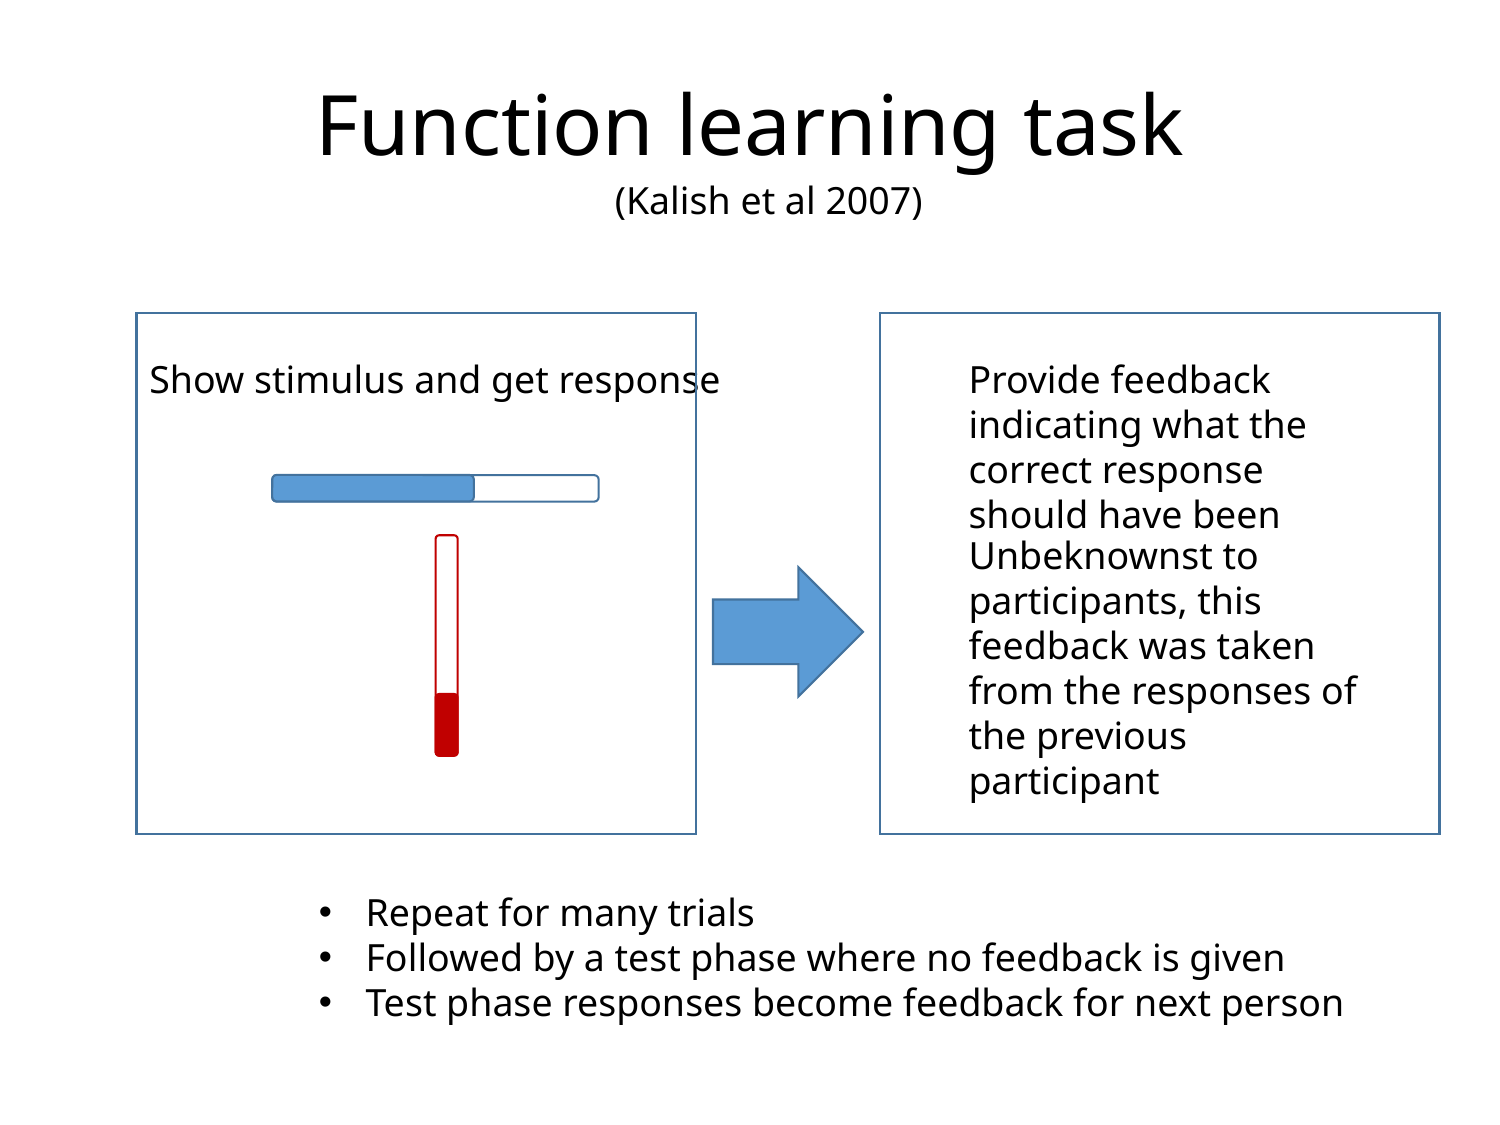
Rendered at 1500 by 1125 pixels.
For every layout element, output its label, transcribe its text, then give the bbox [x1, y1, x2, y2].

text_box [135, 312, 697, 835]
text_box Show stimulus and get response [697, 349, 737, 409]
text_box (Kalish et al 2007) [599, 169, 938, 230]
text_box [711, 564, 865, 699]
text_box Unbeknownst to participants, this feedback was taken from the responses of the previous participant [953, 524, 1377, 809]
text_box Repeat for many trials Followed by a test phase where no feedback is given Test phase responses become feedback for next person [303, 882, 1370, 1032]
title Function learning task [103, 59, 1397, 198]
text_box [879, 312, 1441, 835]
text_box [272, 474, 599, 756]
